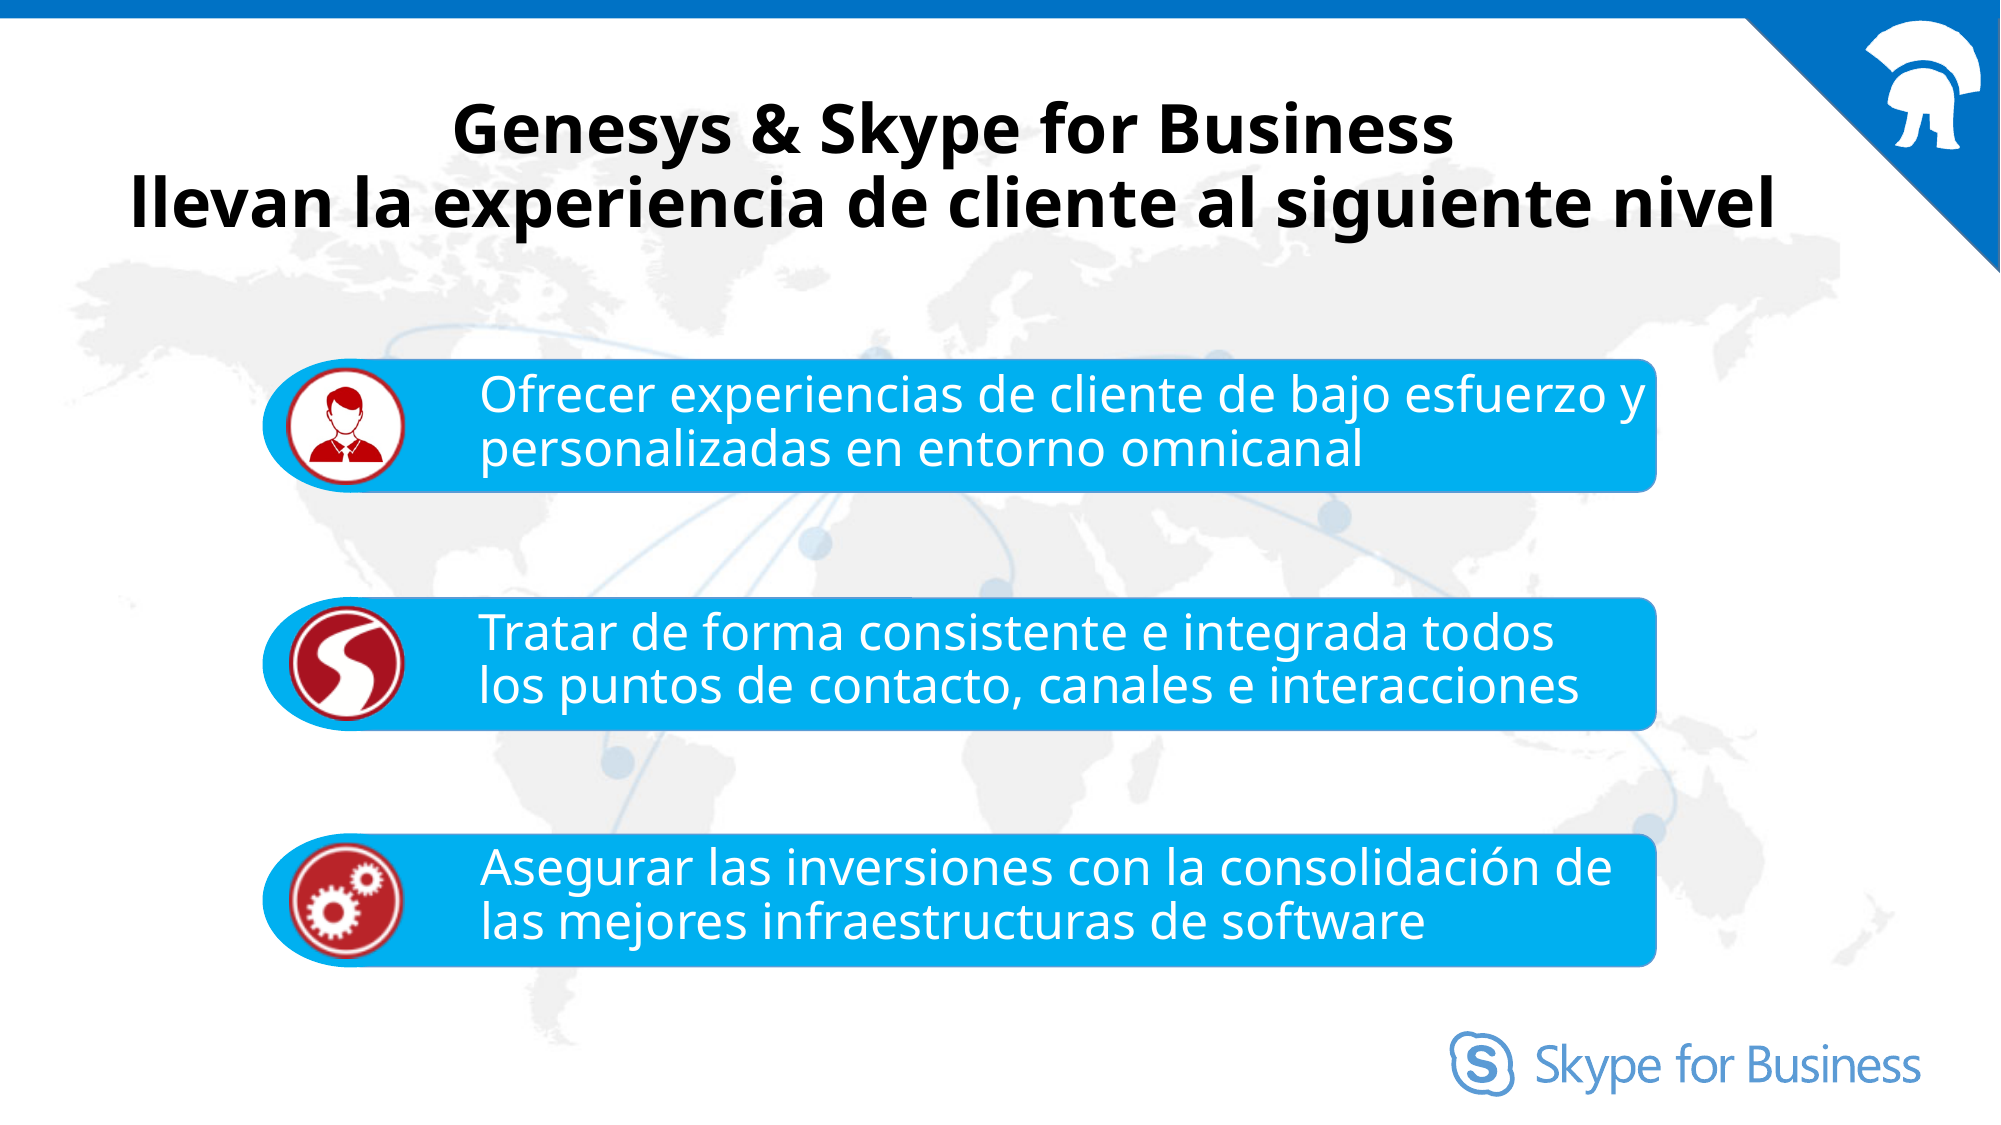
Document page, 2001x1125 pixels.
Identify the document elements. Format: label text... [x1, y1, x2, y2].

text_box [1611, 1055, 1636, 1095]
text_box [1637, 1055, 1661, 1083]
text_box [1449, 1031, 1515, 1097]
text_box [1857, 1055, 1881, 1083]
text_box [1720, 1055, 1735, 1083]
text_box [1903, 1055, 1921, 1083]
text_box [1822, 1044, 1829, 1050]
text_box [1775, 1056, 1798, 1083]
text_box [1832, 1055, 1855, 1083]
text_box [1749, 1045, 1772, 1083]
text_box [262, 358, 1697, 493]
text_box [1691, 1055, 1718, 1083]
text_box [1801, 1055, 1819, 1083]
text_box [262, 596, 1656, 732]
text_box [1584, 1056, 1610, 1095]
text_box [262, 833, 1656, 968]
text_box [1883, 1055, 1901, 1083]
text_box [1536, 1044, 1559, 1083]
text_box [1562, 1043, 1584, 1083]
title Genesys & Skype for Business llevan la experiencia de cliente al siguiente nivel [45, 59, 1863, 278]
picture [0, 0, 2001, 1125]
text_box [1675, 1043, 1692, 1083]
text_box [1823, 1056, 1828, 1083]
